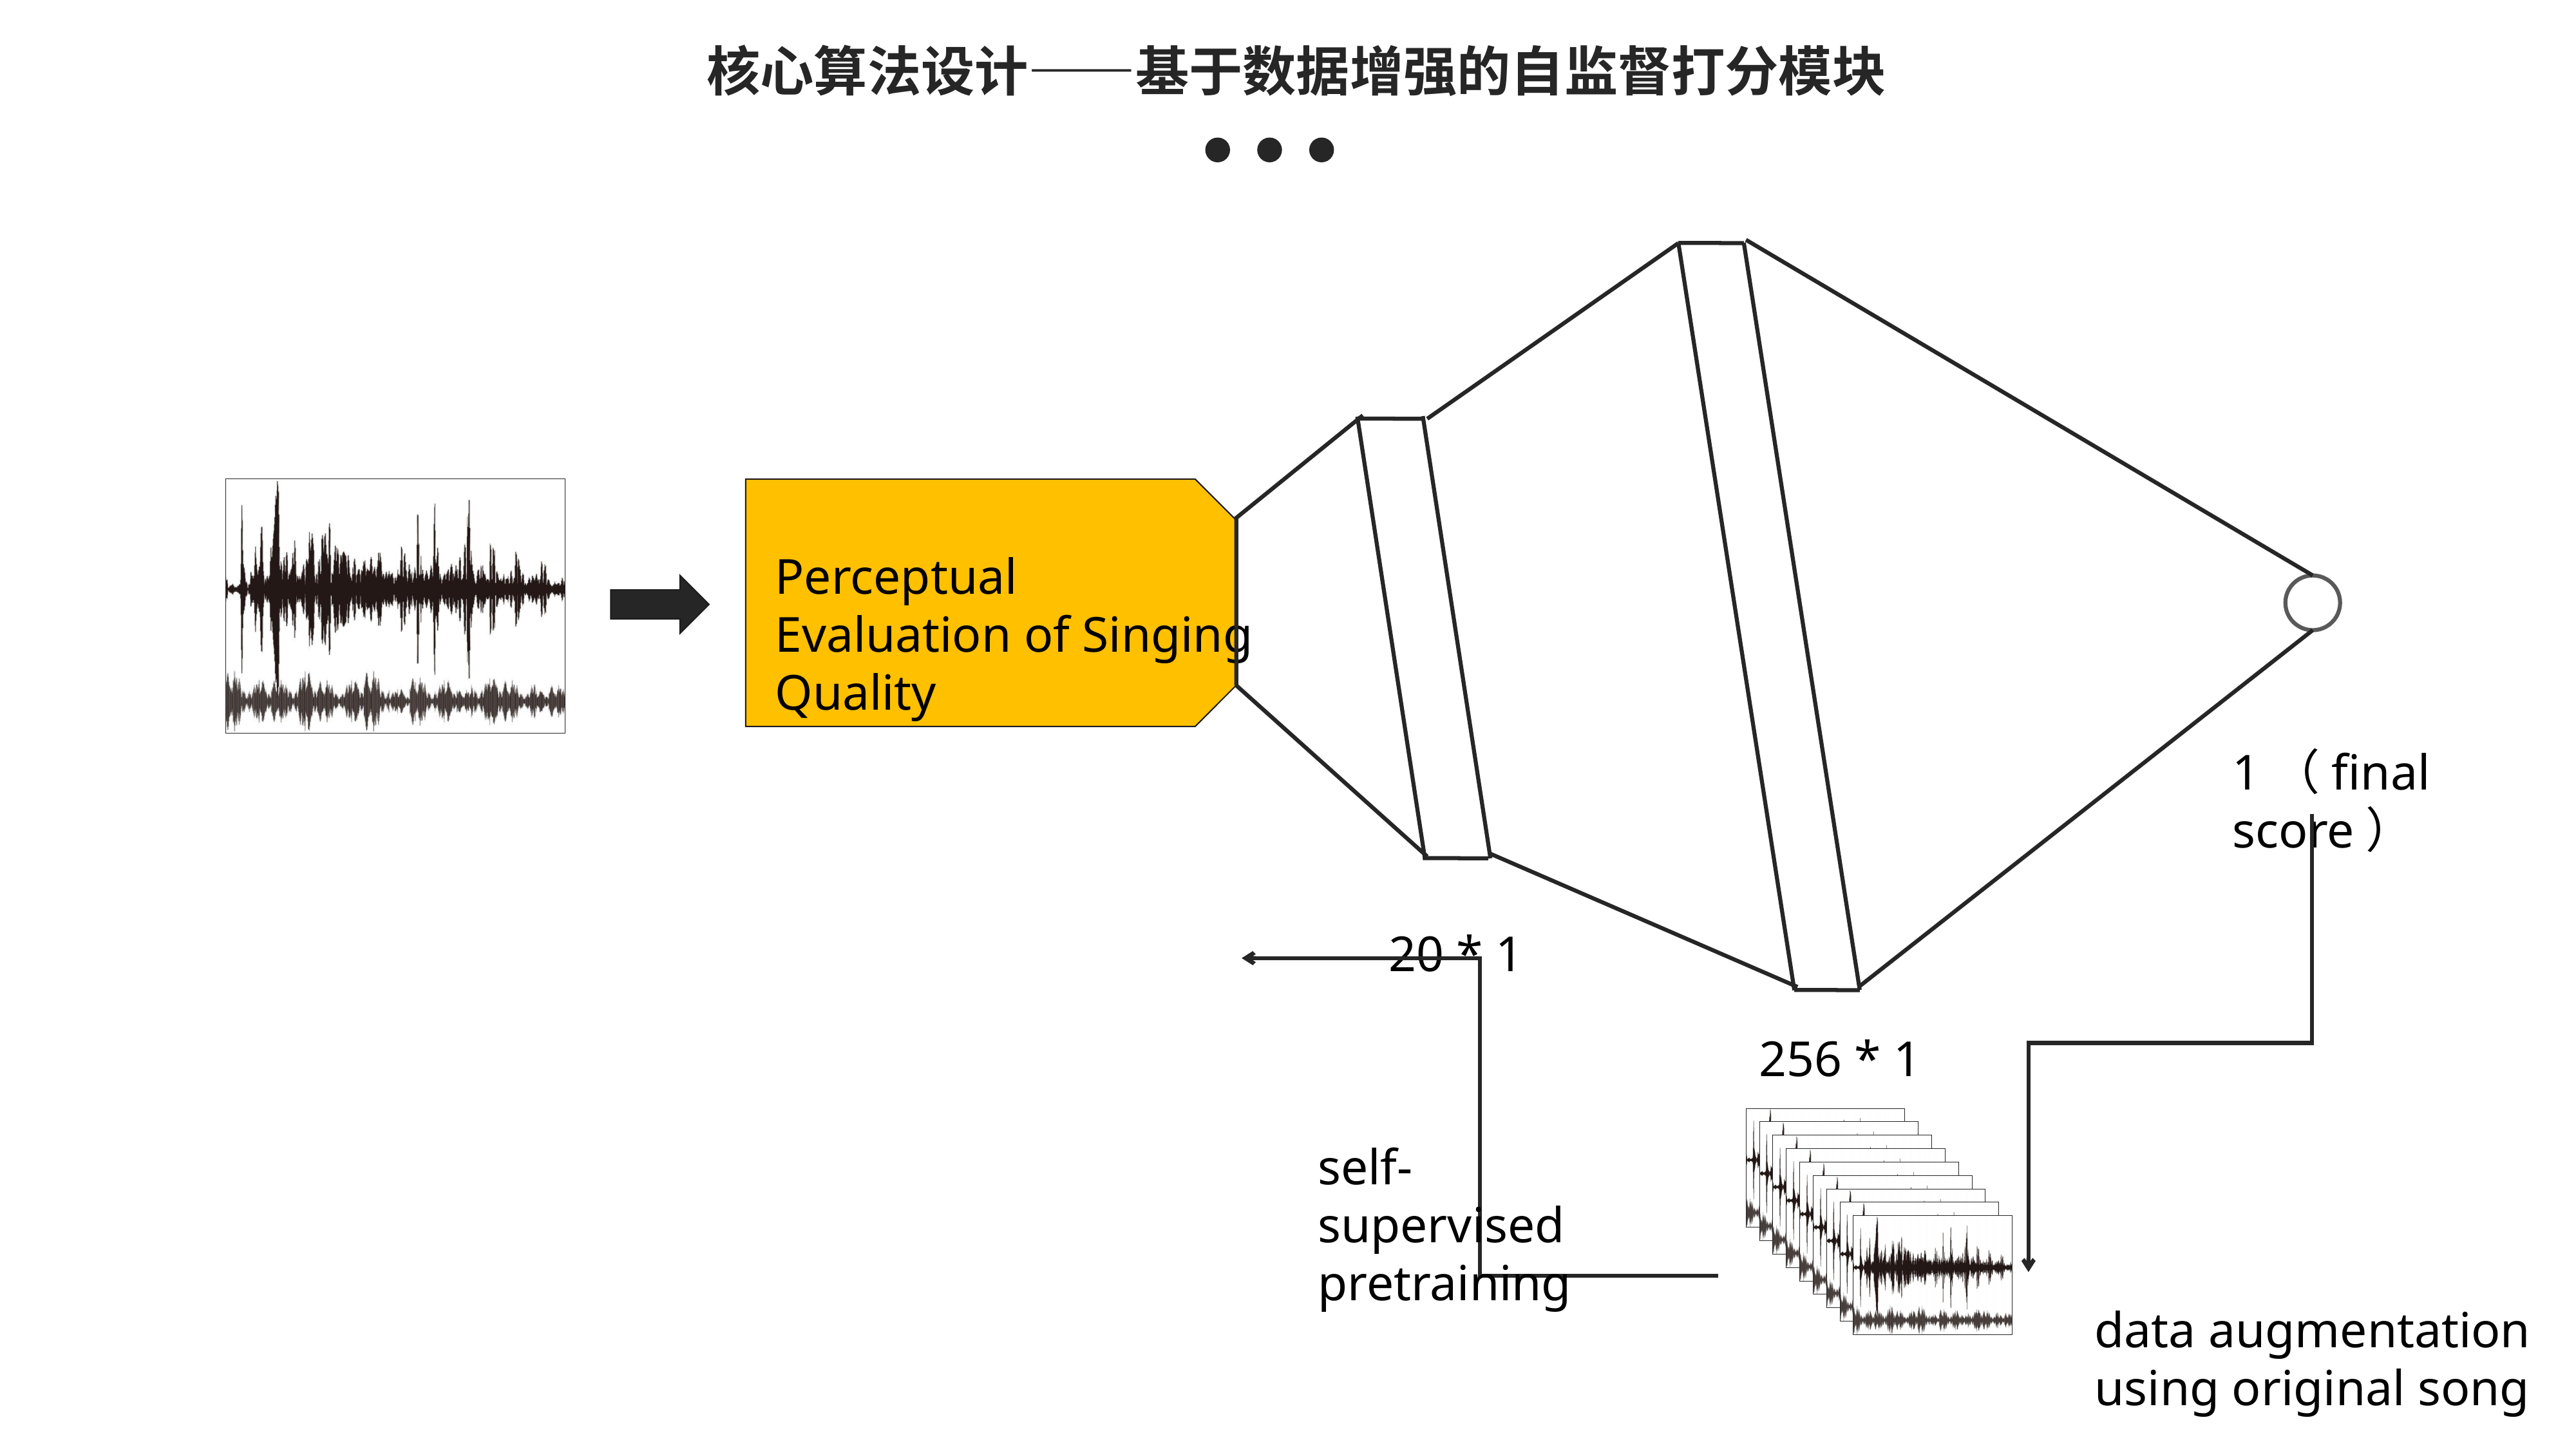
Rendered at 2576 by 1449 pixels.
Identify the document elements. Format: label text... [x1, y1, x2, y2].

text_box [1308, 137, 1335, 164]
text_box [225, 240, 2561, 1421]
text_box [1204, 137, 1231, 164]
text_box 核心算法设计——基于数据增强的自监督打分模块 [611, 32, 1982, 107]
text_box [1256, 137, 1283, 164]
